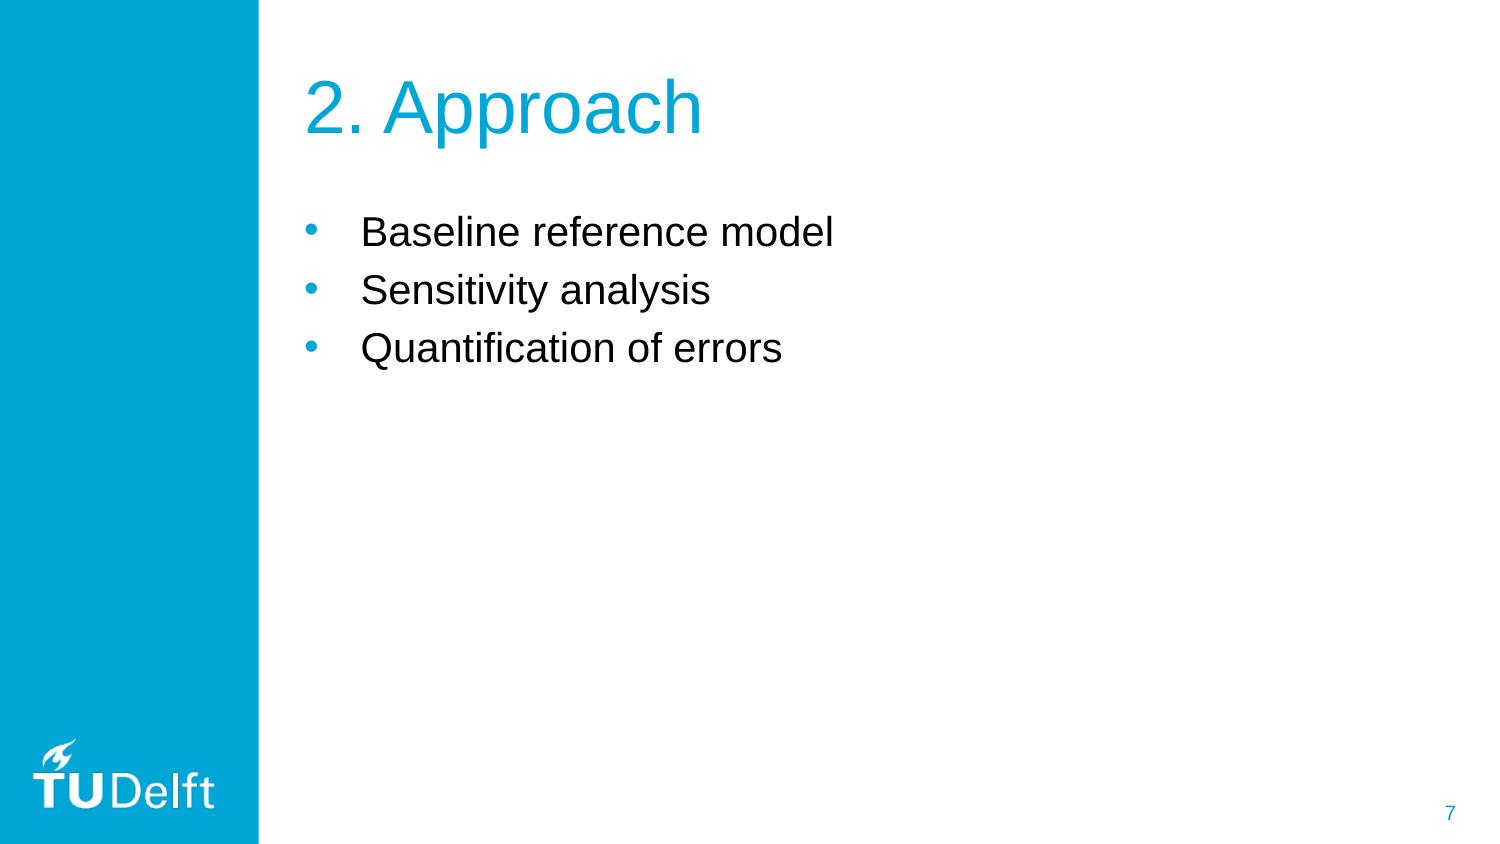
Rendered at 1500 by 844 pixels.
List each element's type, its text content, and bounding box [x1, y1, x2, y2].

list Baseline reference model Sensitivity analysis Quantification of errors [289, 196, 1455, 769]
title 2. Approach [289, 33, 1455, 175]
